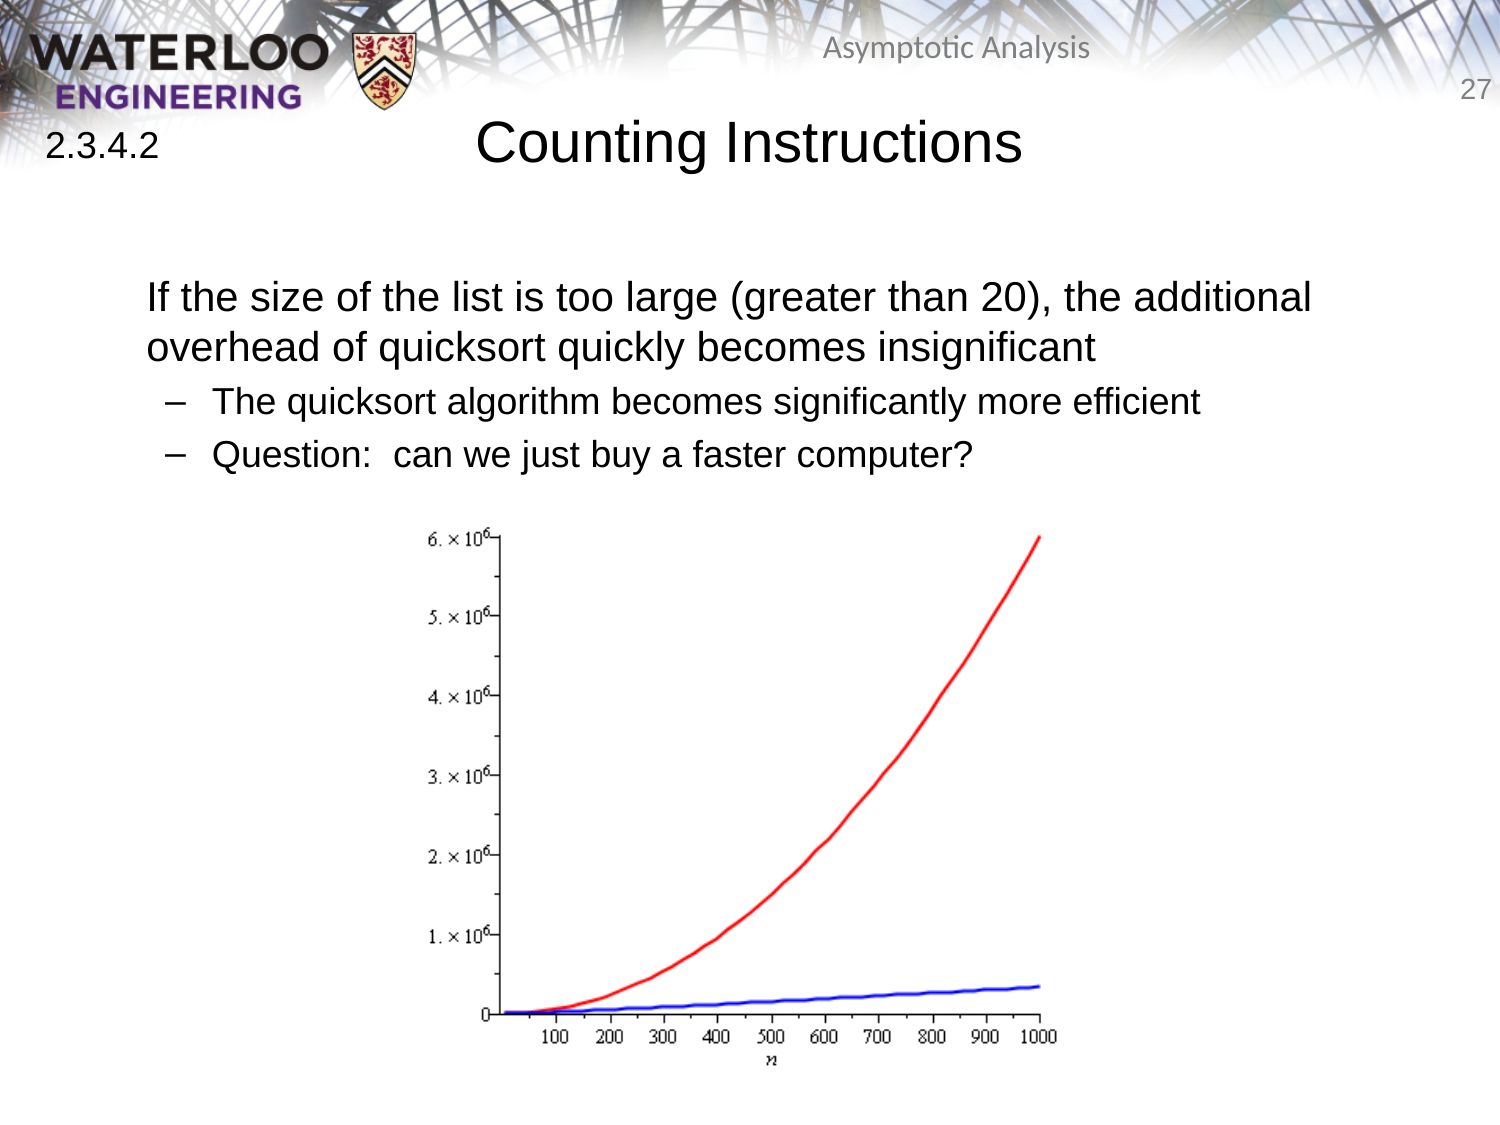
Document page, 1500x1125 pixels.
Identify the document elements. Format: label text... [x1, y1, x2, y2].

text_box 2.3.4.2 [30, 113, 175, 174]
picture [0, 0, 1500, 1125]
list If the size of the list is too large (greater than 20), the additional overhead of quicksort quickly becomes insignificant The quicksort algorithm becomes significantly more efficient Question: can we just buy a faster computer? [74, 262, 1426, 1006]
title Counting Instructions [74, 44, 1426, 233]
